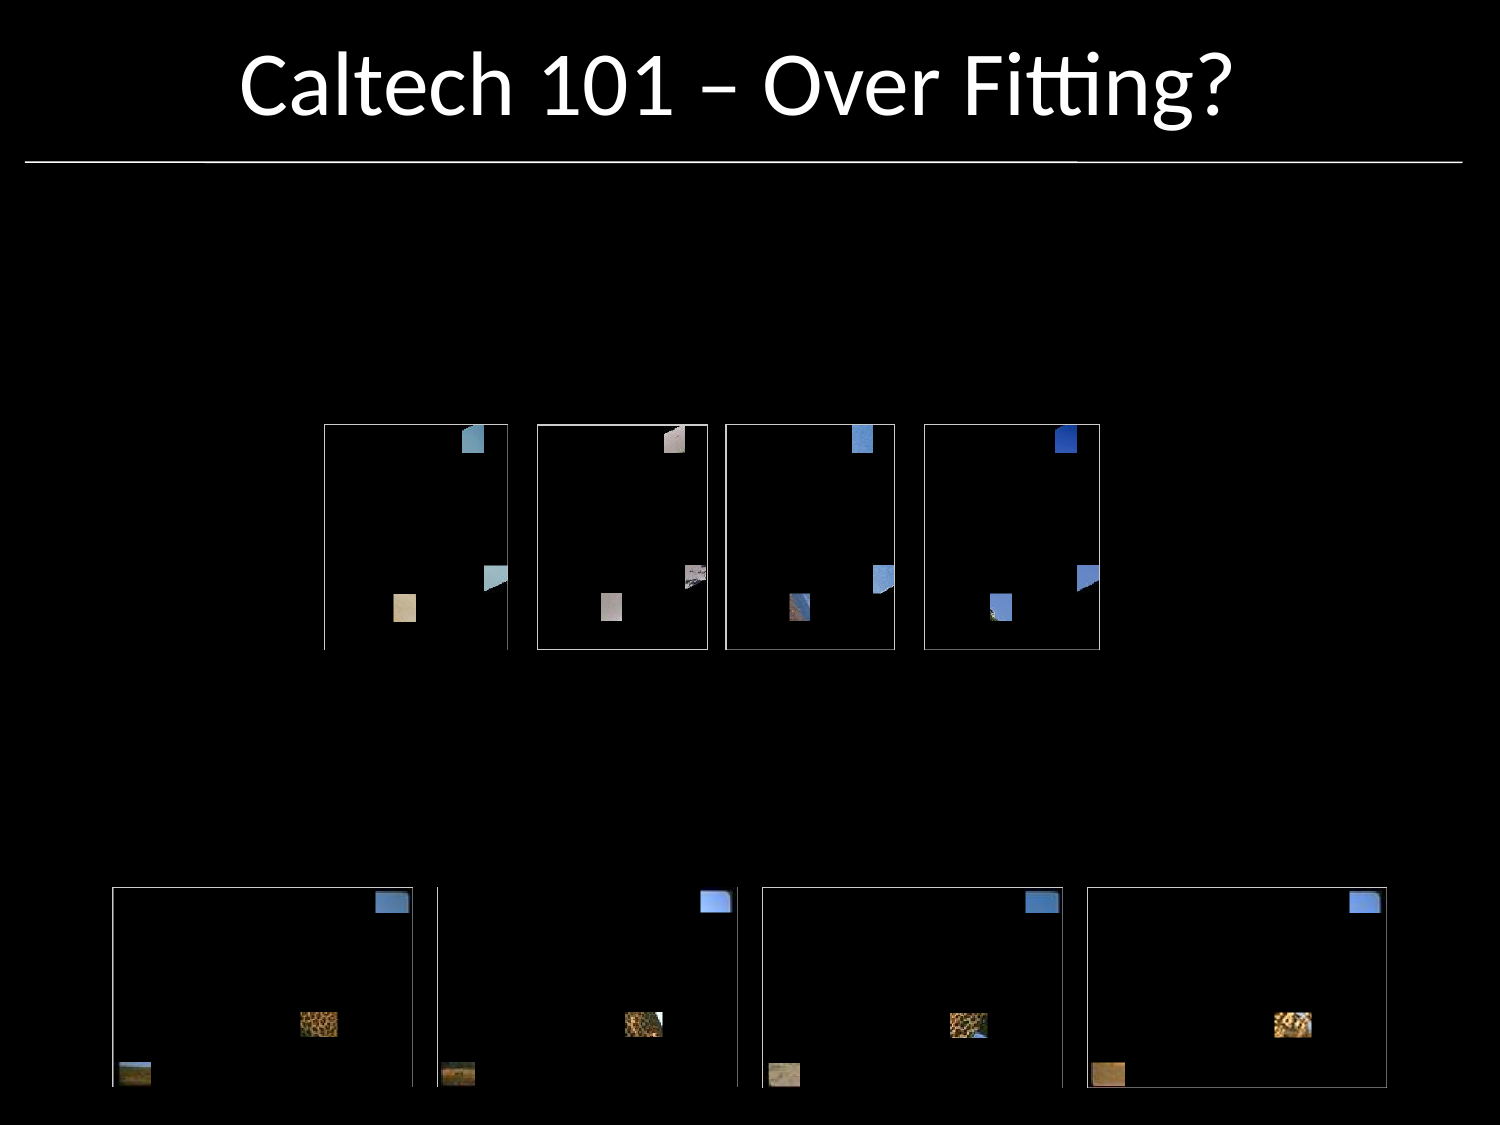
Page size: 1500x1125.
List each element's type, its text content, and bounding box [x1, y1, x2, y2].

picture [537, 424, 708, 651]
picture [437, 887, 738, 1088]
title Caltech 101 – Over Fitting? [0, 14, 1500, 144]
picture [1087, 887, 1387, 1088]
picture [762, 887, 1063, 1088]
picture [112, 887, 413, 1088]
picture [724, 424, 896, 651]
picture [324, 424, 508, 651]
picture [924, 424, 1101, 651]
